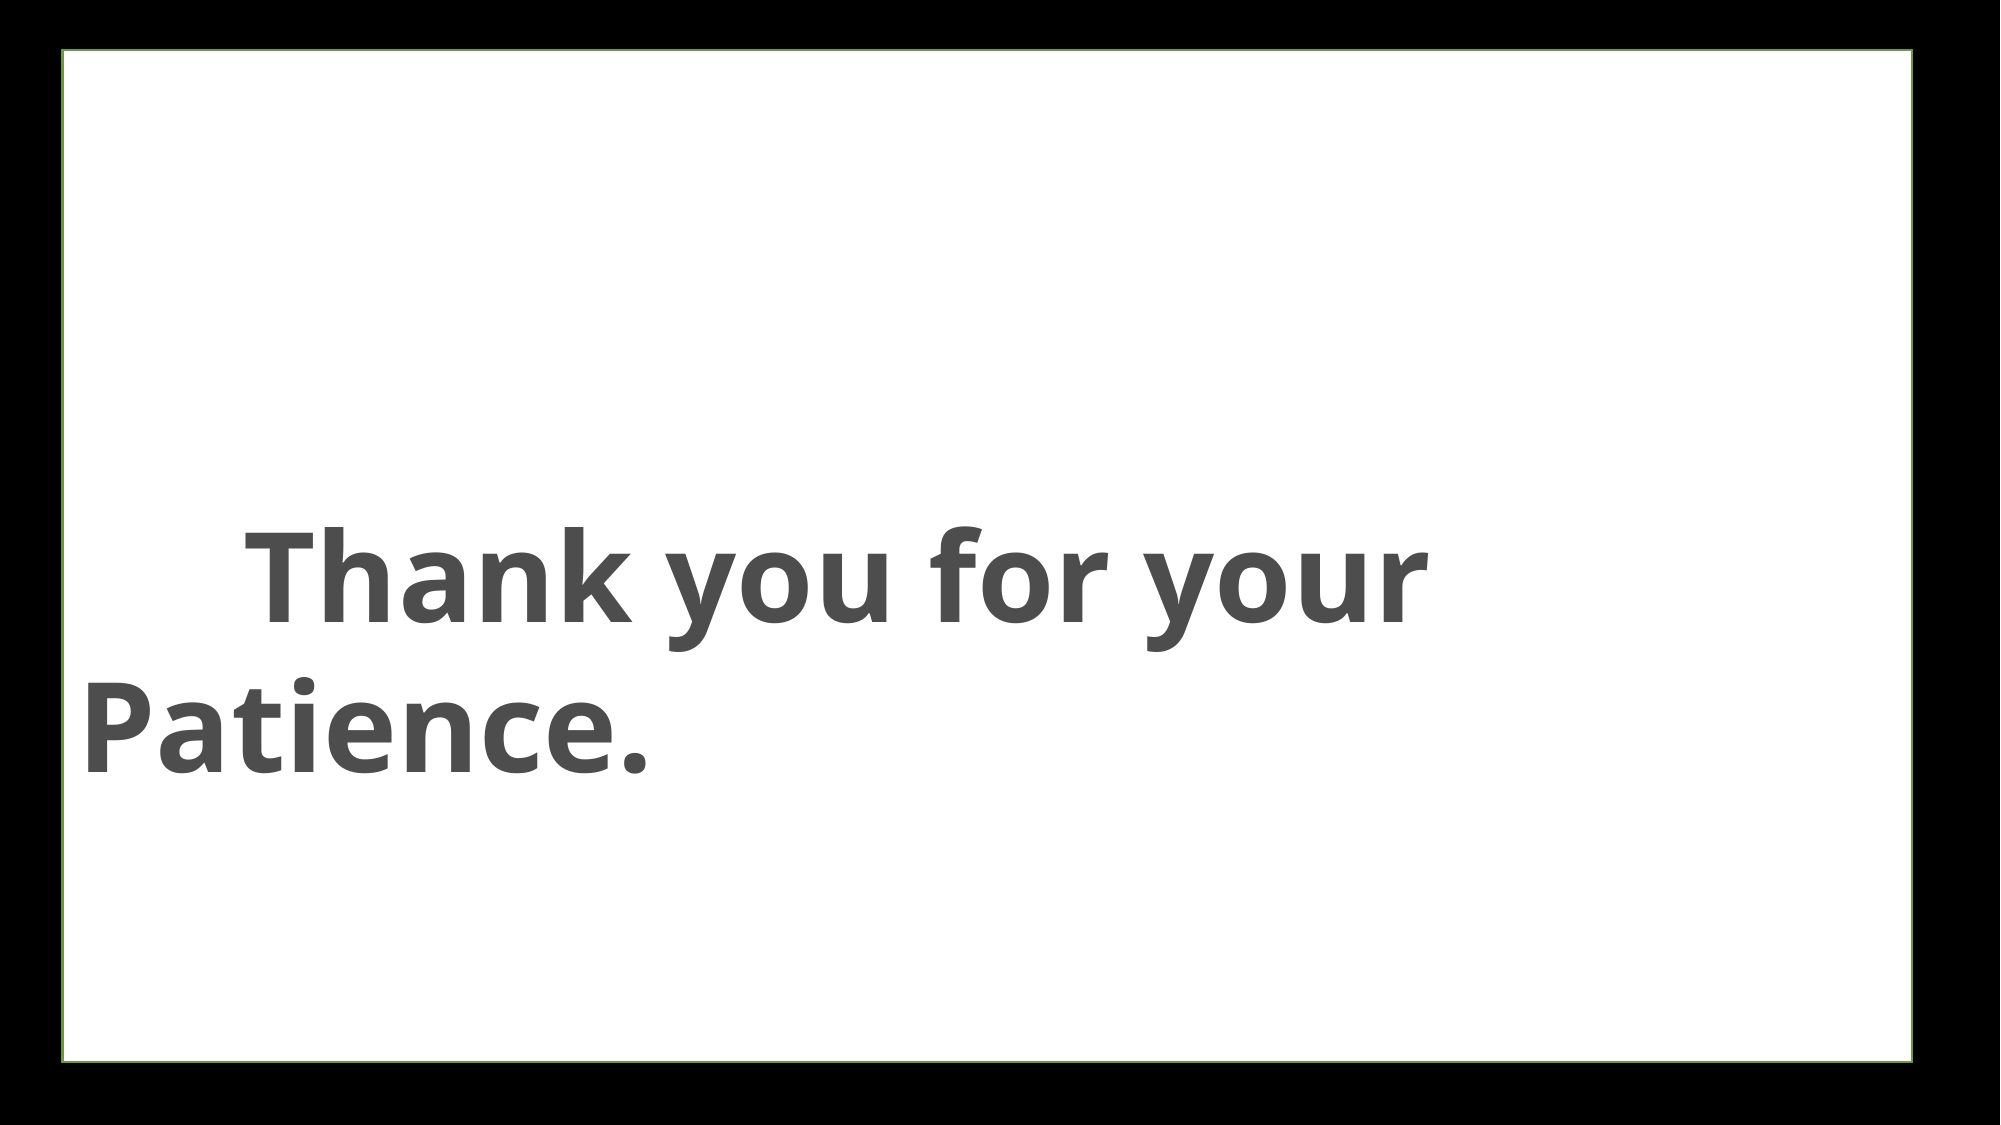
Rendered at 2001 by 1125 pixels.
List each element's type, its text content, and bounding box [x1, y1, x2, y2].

text_box Thank you for your Patience. [61, 49, 1913, 1063]
